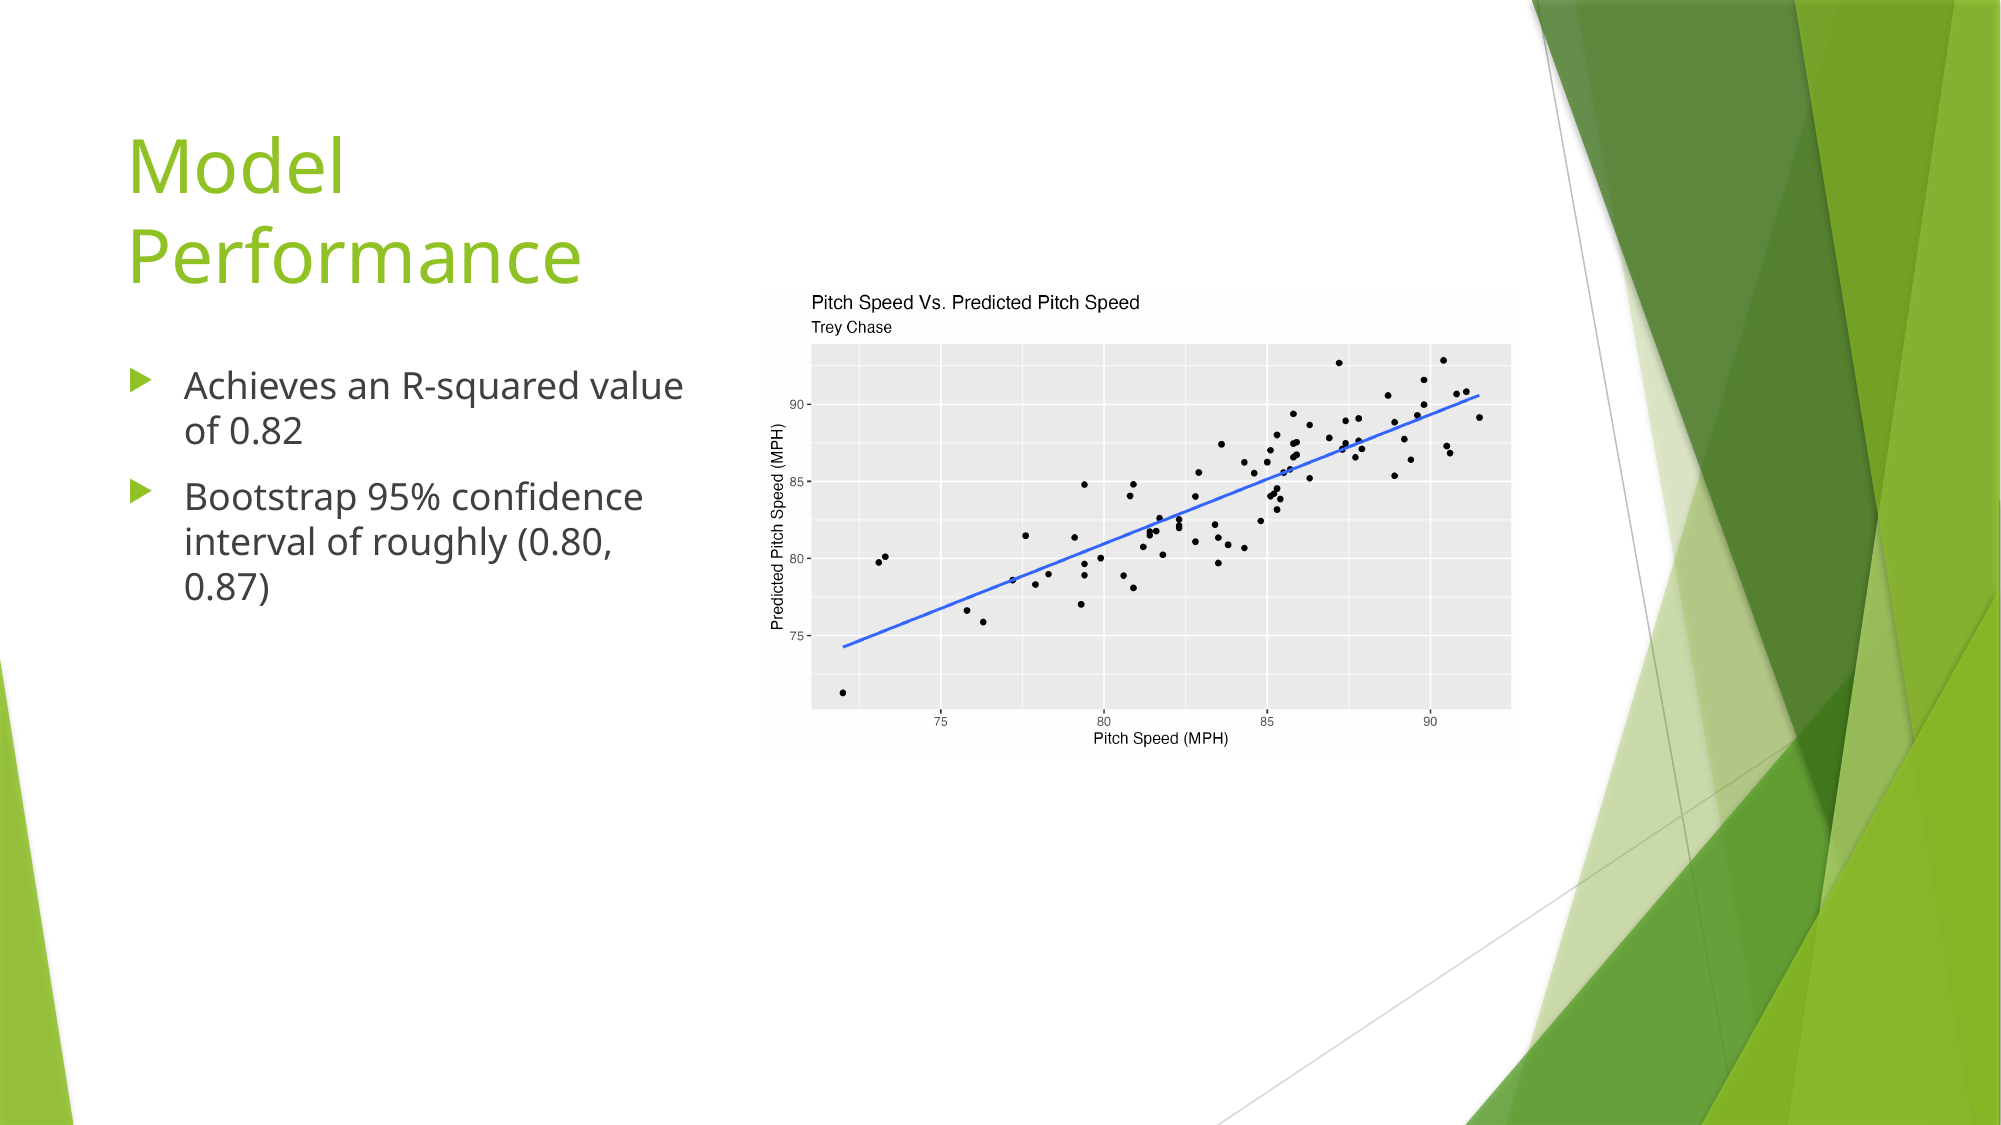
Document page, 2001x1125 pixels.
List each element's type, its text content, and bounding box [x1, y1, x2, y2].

picture [762, 287, 1519, 755]
list Achieves an R-squared value of 0.82 Bootstrap 95% confidence interval of roughly (0.80, 0.87) [112, 354, 723, 939]
title Model Performance [111, 99, 723, 317]
